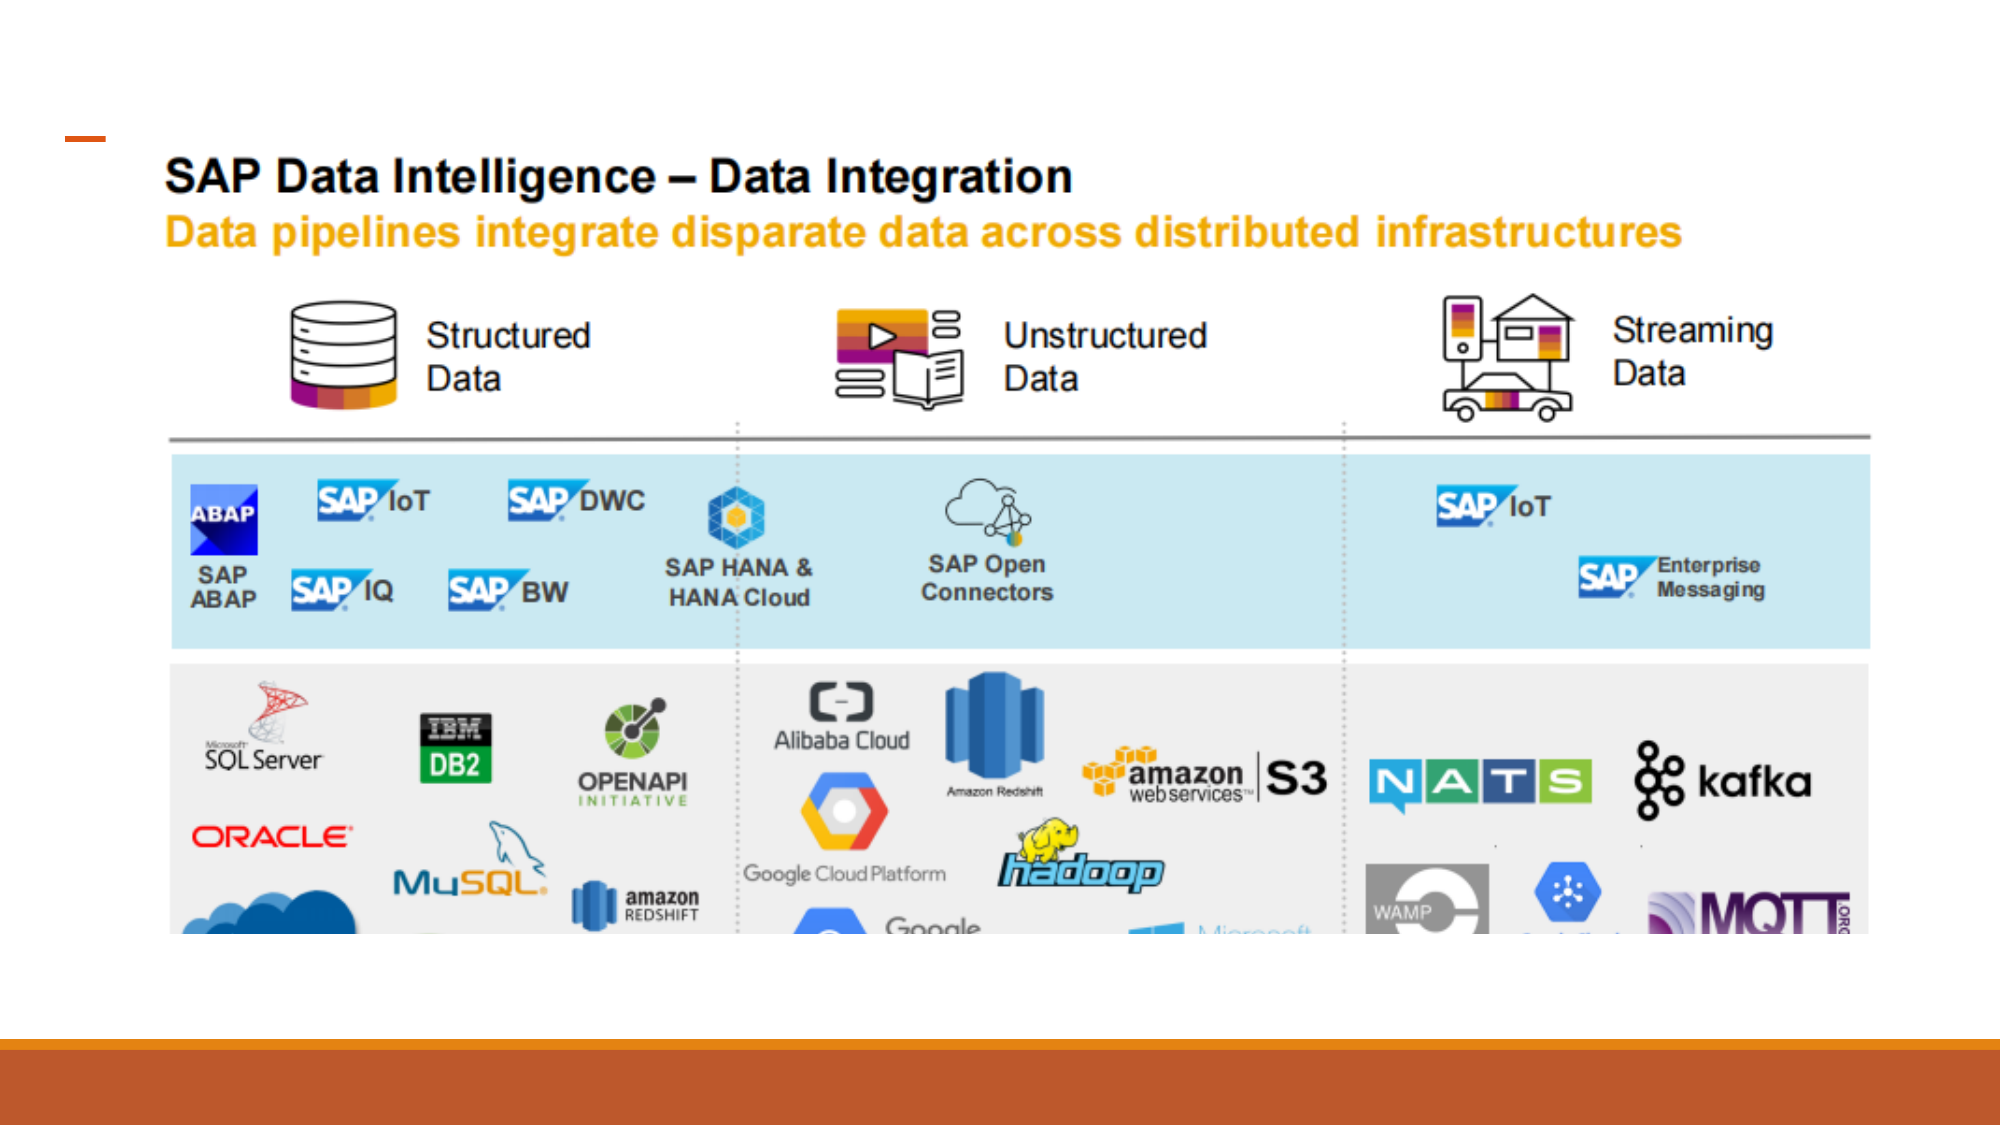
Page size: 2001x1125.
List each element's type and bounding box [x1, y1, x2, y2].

picture [104, 104, 1895, 935]
text_box [0, 1038, 2000, 1051]
text_box [0, 1051, 2000, 1125]
